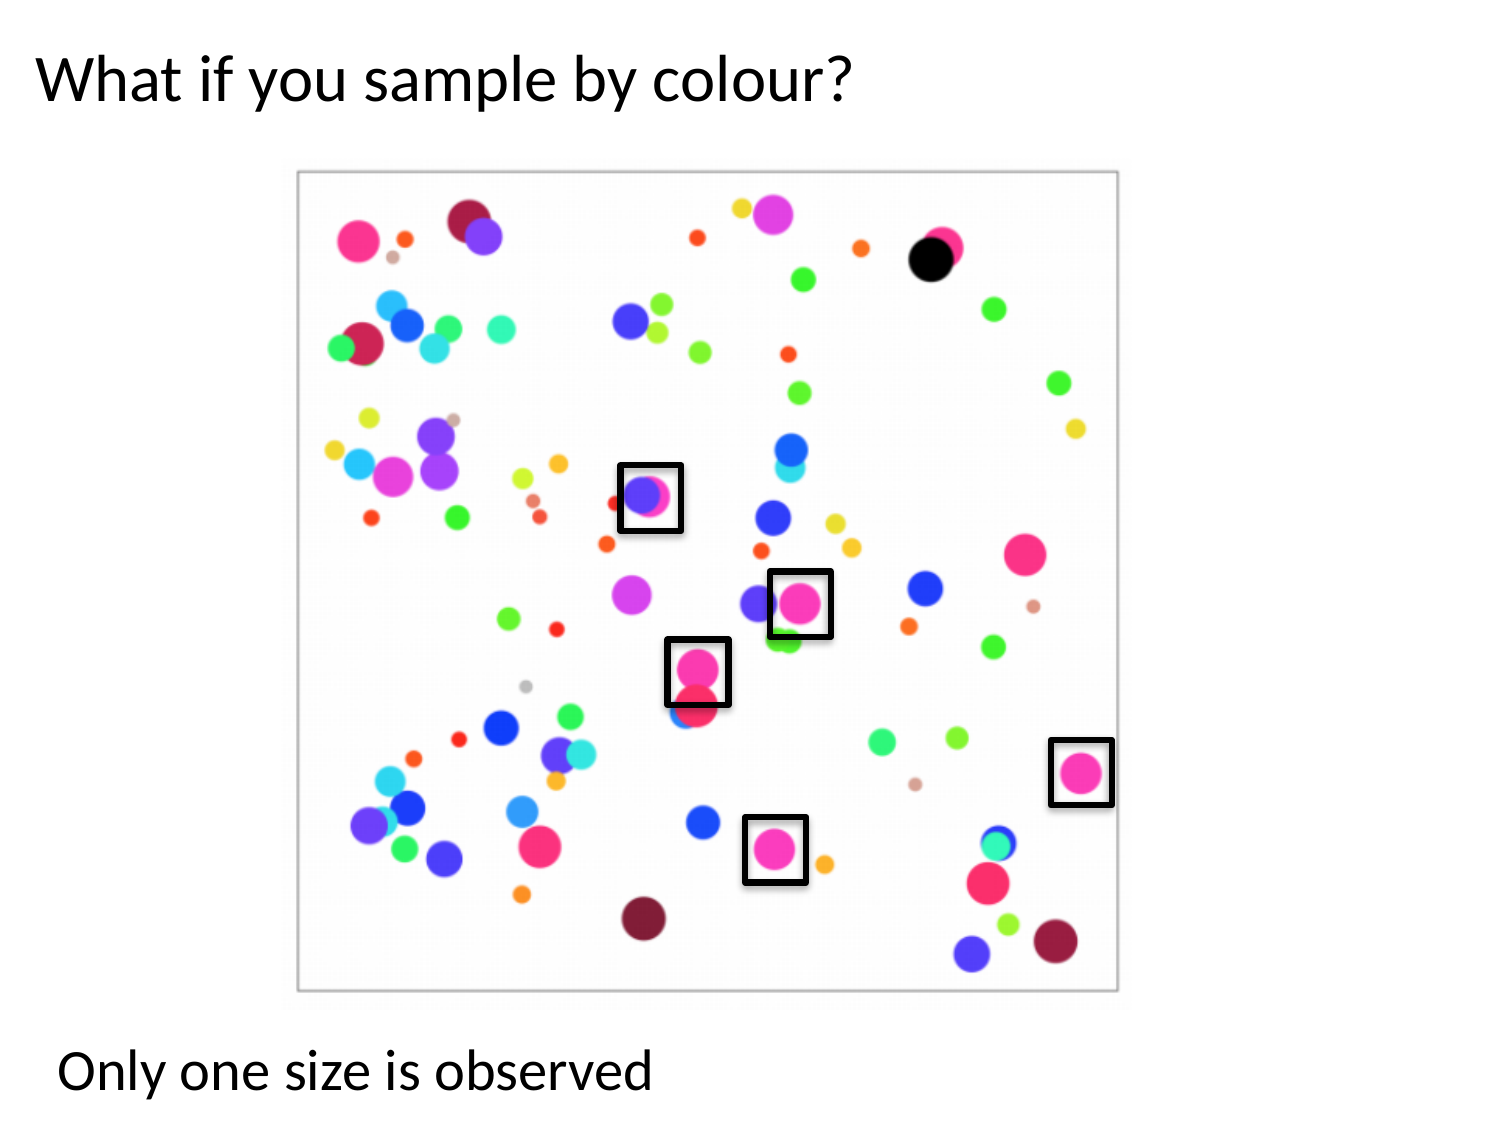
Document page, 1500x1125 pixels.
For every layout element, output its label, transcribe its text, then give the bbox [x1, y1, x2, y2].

picture [280, 158, 1132, 1011]
text_box What if you sample by colour? [20, 26, 1051, 148]
text_box Only one size is observed [42, 1023, 795, 1110]
